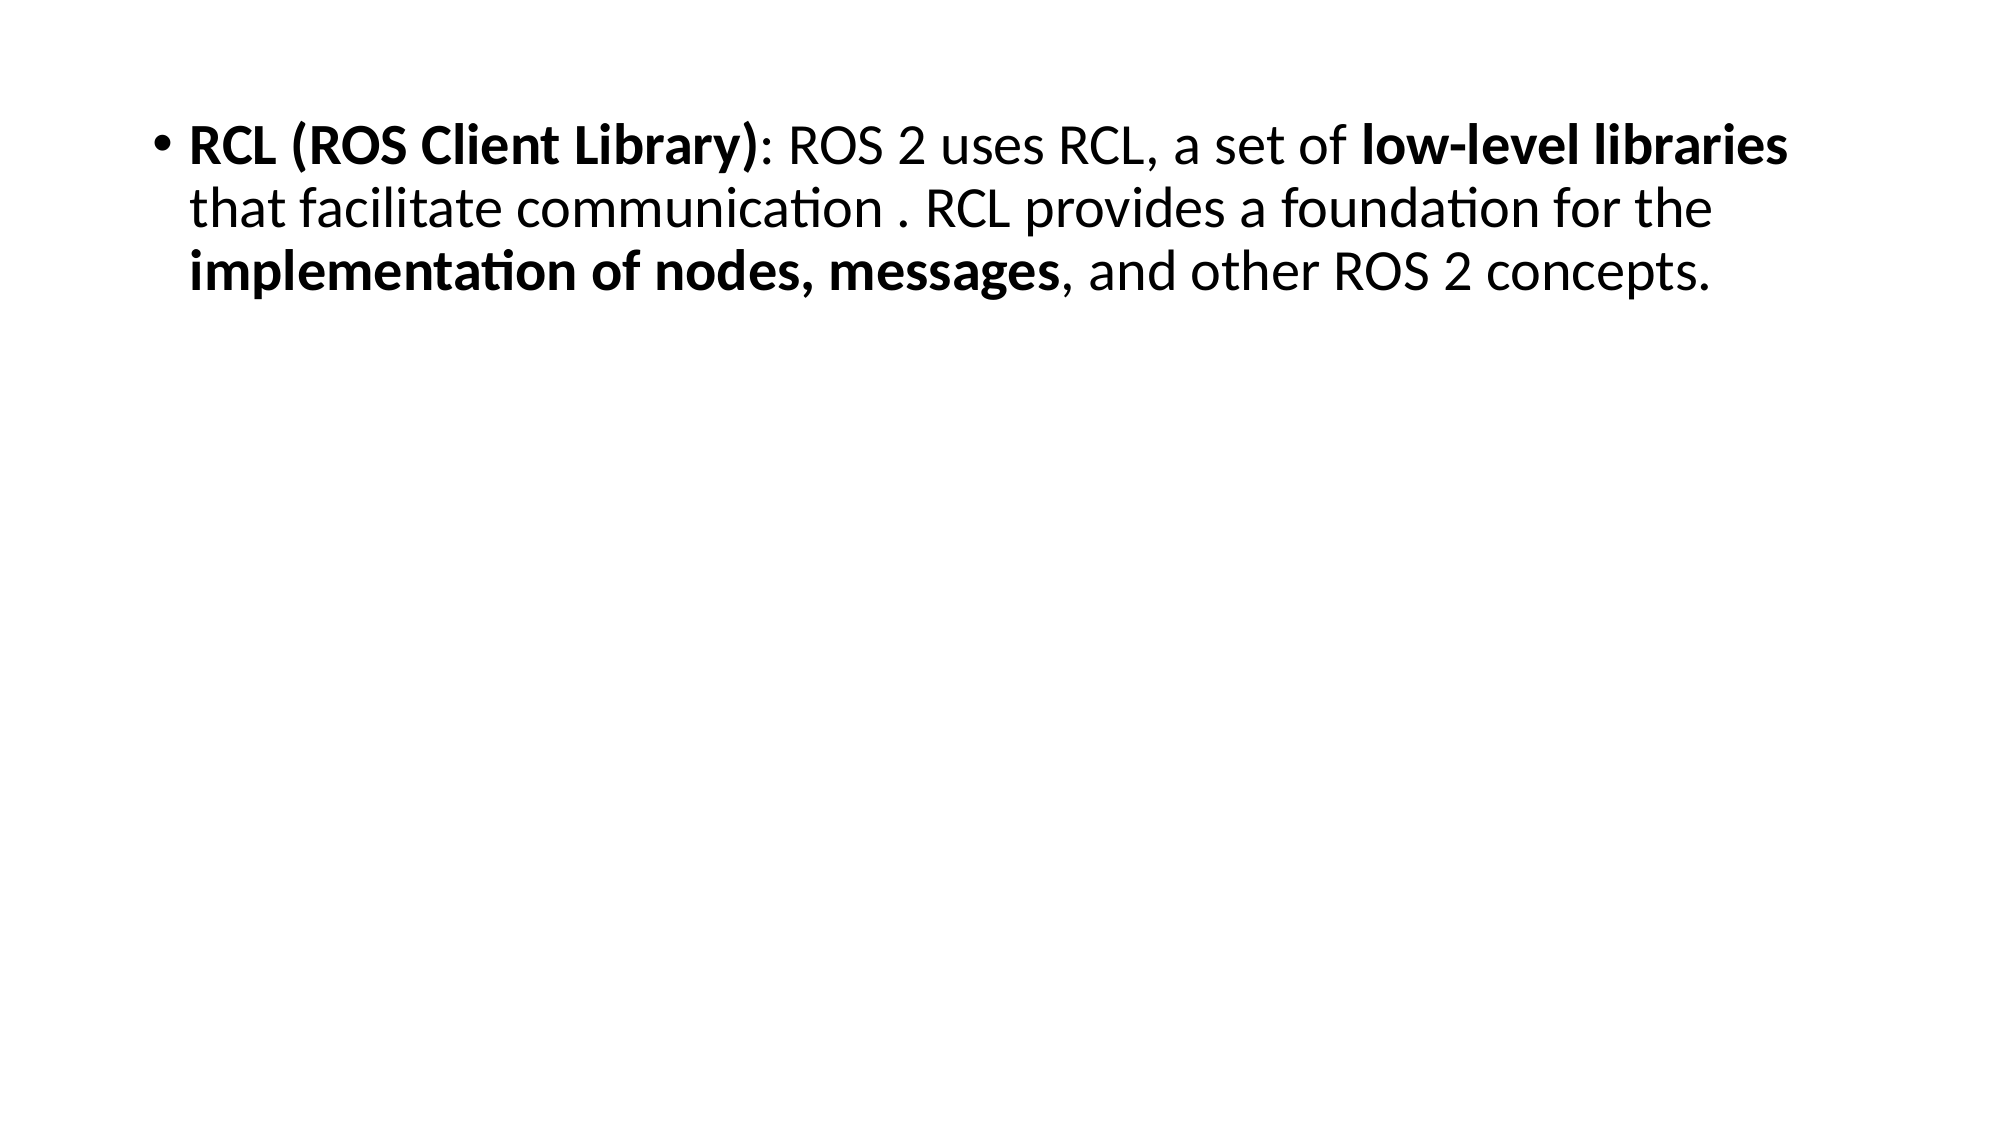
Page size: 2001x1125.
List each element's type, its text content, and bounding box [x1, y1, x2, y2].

list RCL (ROS Client Library): ROS 2 uses RCL, a set of low-level libraries that facilitate communication . RCL provides a foundation for the implementation of nodes, messages, and other ROS 2 concepts. [137, 107, 1863, 821]
